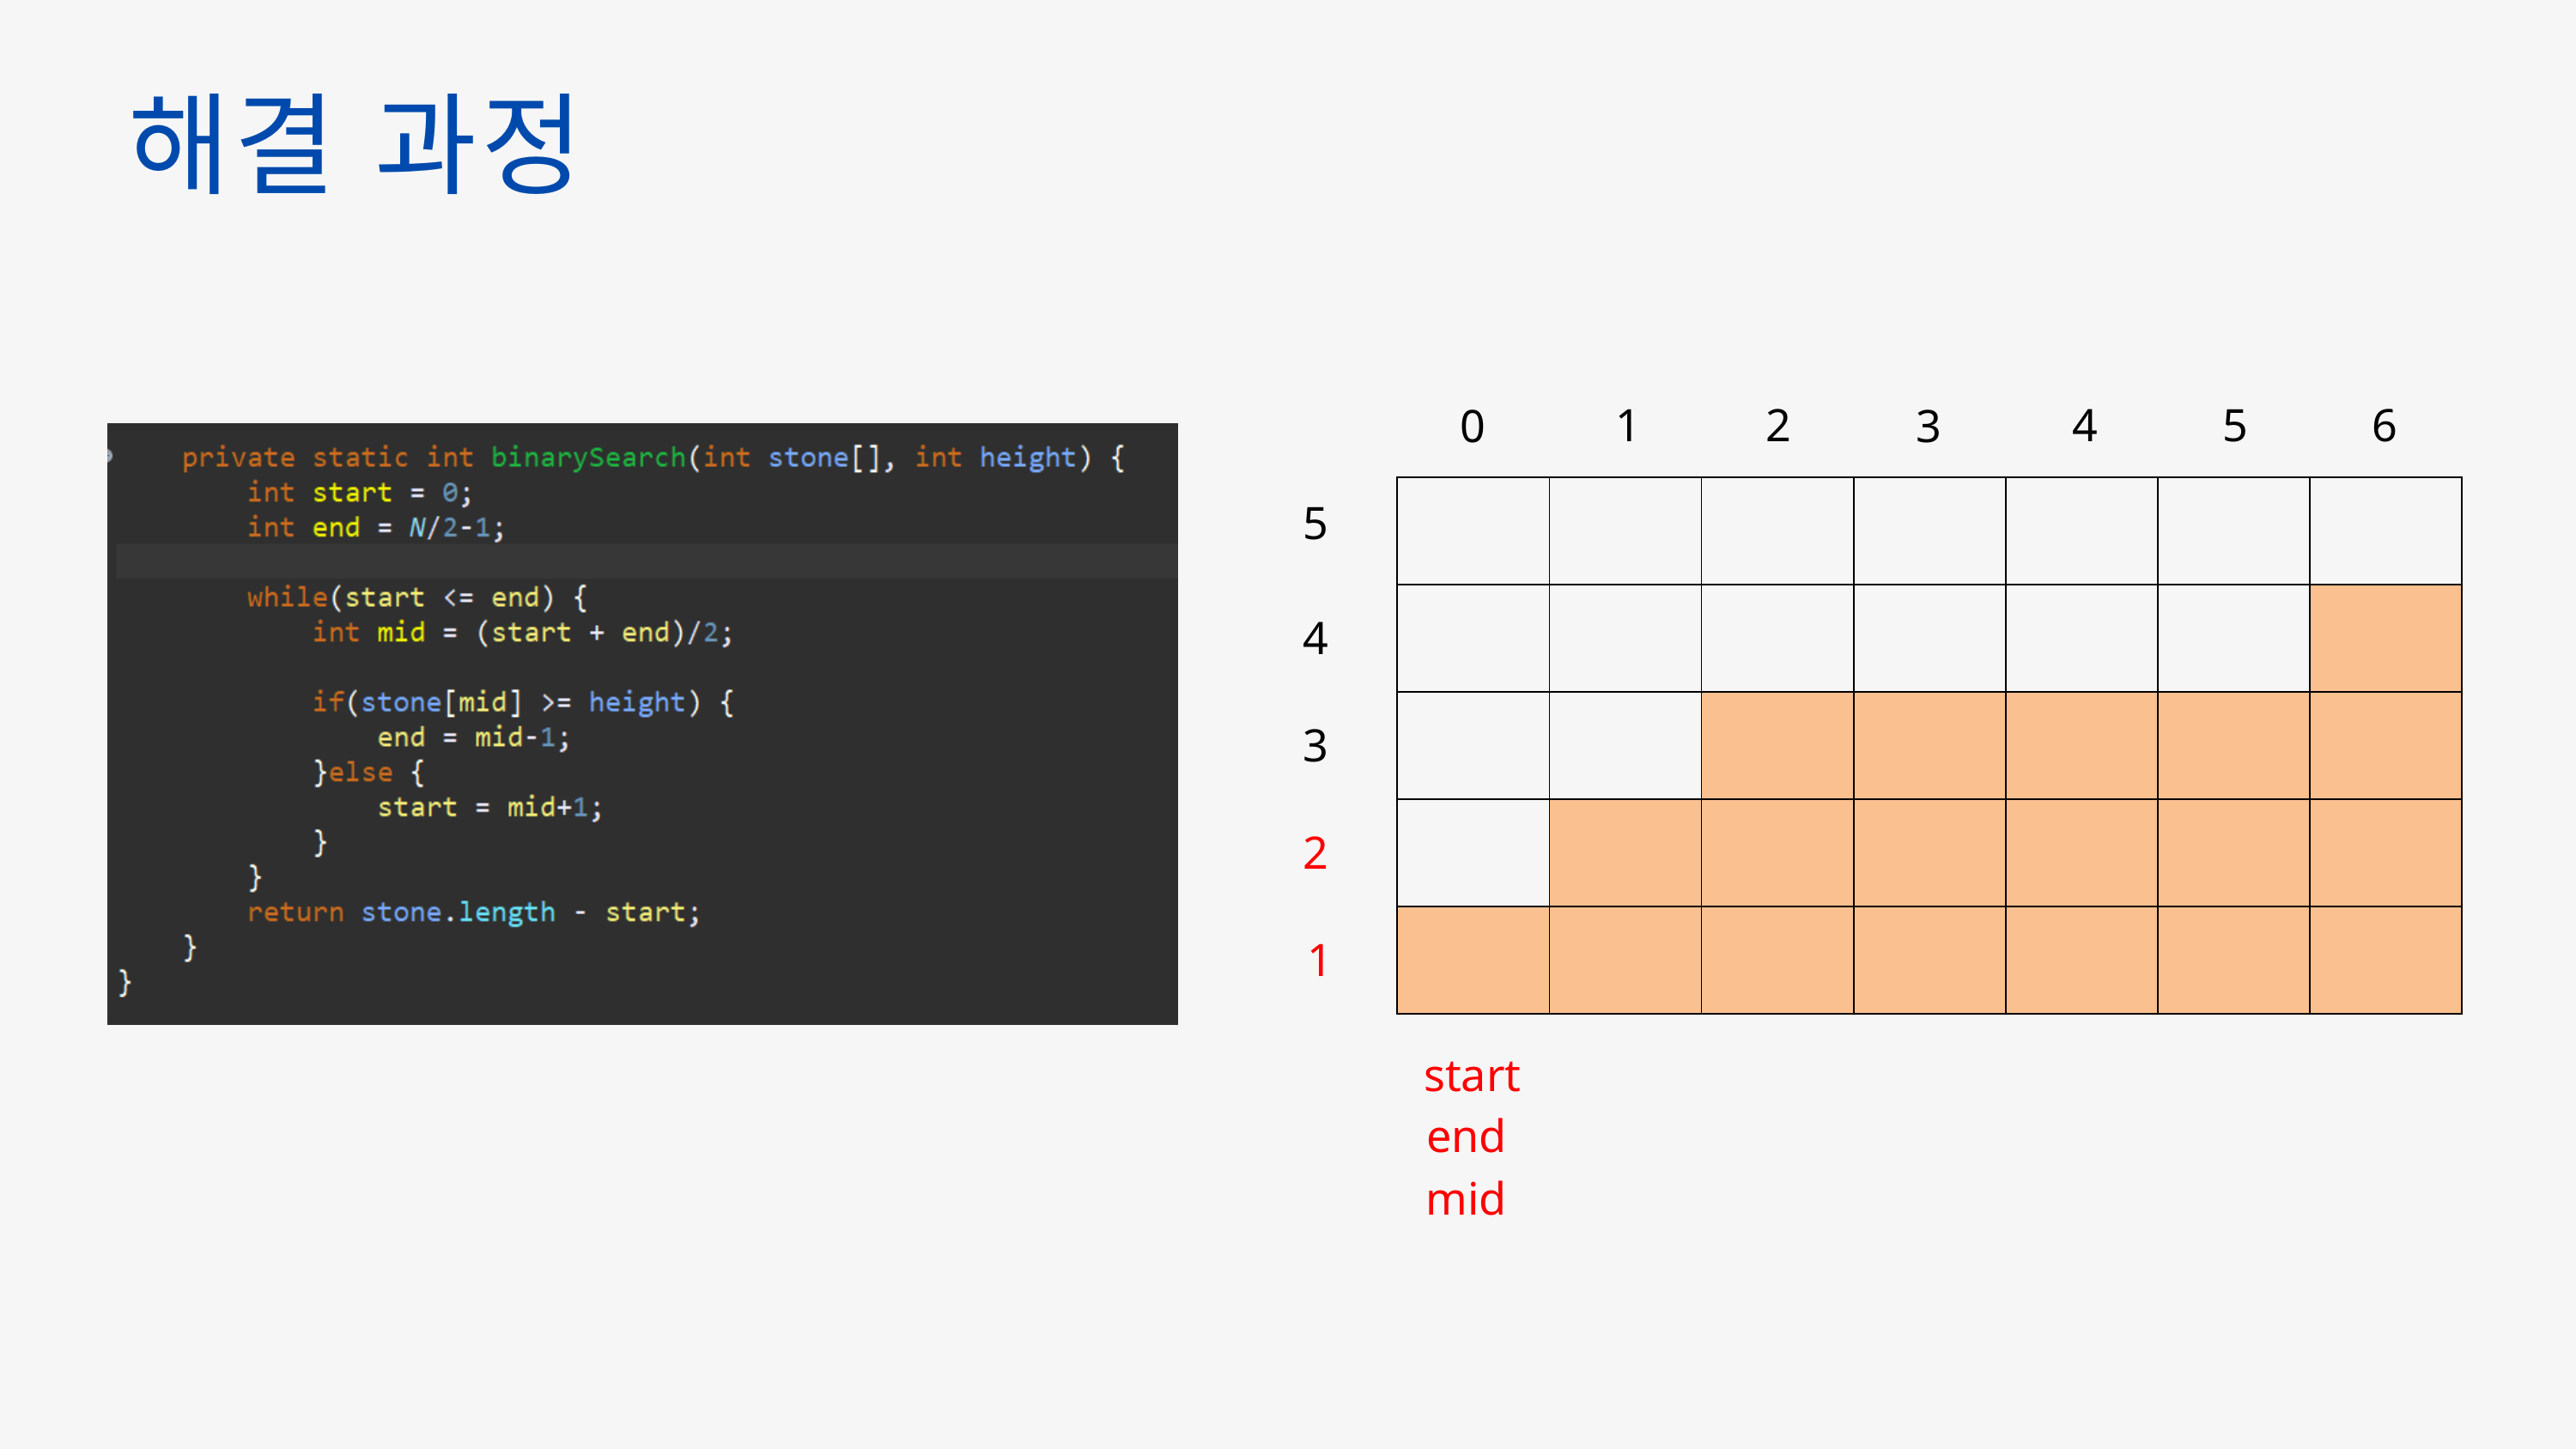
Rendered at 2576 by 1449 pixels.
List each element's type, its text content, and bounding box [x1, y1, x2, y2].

table_cell [2159, 585, 2309, 691]
table_header [2007, 478, 2157, 584]
table_cell [2311, 585, 2461, 691]
table_cell [1398, 800, 1549, 906]
text_box end [1391, 1100, 1542, 1163]
table_cell [2007, 907, 2157, 1013]
table_cell [1855, 907, 2005, 1013]
table_cell [1550, 800, 1701, 906]
table_cell [1550, 585, 1701, 691]
text_box 2 [1241, 818, 1392, 885]
table_cell [1855, 800, 2005, 906]
text_box 1 [1244, 925, 1395, 992]
text_box 0 [1398, 391, 1548, 458]
text_box 4 [1241, 603, 1392, 670]
text_box start [1397, 1040, 1548, 1107]
text_box 2 [1704, 391, 1854, 458]
text_box 6 [2310, 391, 2460, 458]
text_box 해결 과정 [110, 52, 601, 209]
table_cell [1702, 585, 1853, 691]
table_header [1550, 478, 1701, 584]
text_box mid [1391, 1163, 1542, 1230]
table_header [2159, 478, 2309, 584]
table_cell [1855, 693, 2005, 798]
table_cell [1550, 693, 1701, 798]
table_cell [1398, 907, 1549, 1013]
table_cell [1702, 693, 1853, 798]
table_cell [2159, 907, 2309, 1013]
table_cell [1398, 585, 1549, 691]
table_cell [2311, 800, 2461, 906]
table_header [1702, 478, 1853, 584]
text_box 4 [2010, 391, 2160, 458]
table_header [2311, 478, 2461, 584]
table_cell [2007, 693, 2157, 798]
table_cell [2007, 585, 2157, 691]
table_cell [2007, 800, 2157, 906]
picture [106, 423, 1178, 1025]
table_cell [1855, 585, 2005, 691]
table_cell [1702, 800, 1853, 906]
table_header [1855, 478, 2005, 584]
text_box 3 [1854, 391, 2004, 458]
text_box 1 [1553, 391, 1704, 458]
table_cell [2159, 693, 2309, 798]
text_box 5 [2160, 391, 2310, 458]
table_cell [2311, 907, 2461, 1013]
table_cell [1550, 907, 1701, 1013]
table_cell [2159, 800, 2309, 906]
table_cell [2311, 693, 2461, 798]
table_cell [1702, 907, 1853, 1013]
text_box 3 [1241, 711, 1392, 778]
table_header [1398, 478, 1549, 584]
text_box 5 [1241, 488, 1392, 555]
table_cell [1398, 693, 1549, 798]
